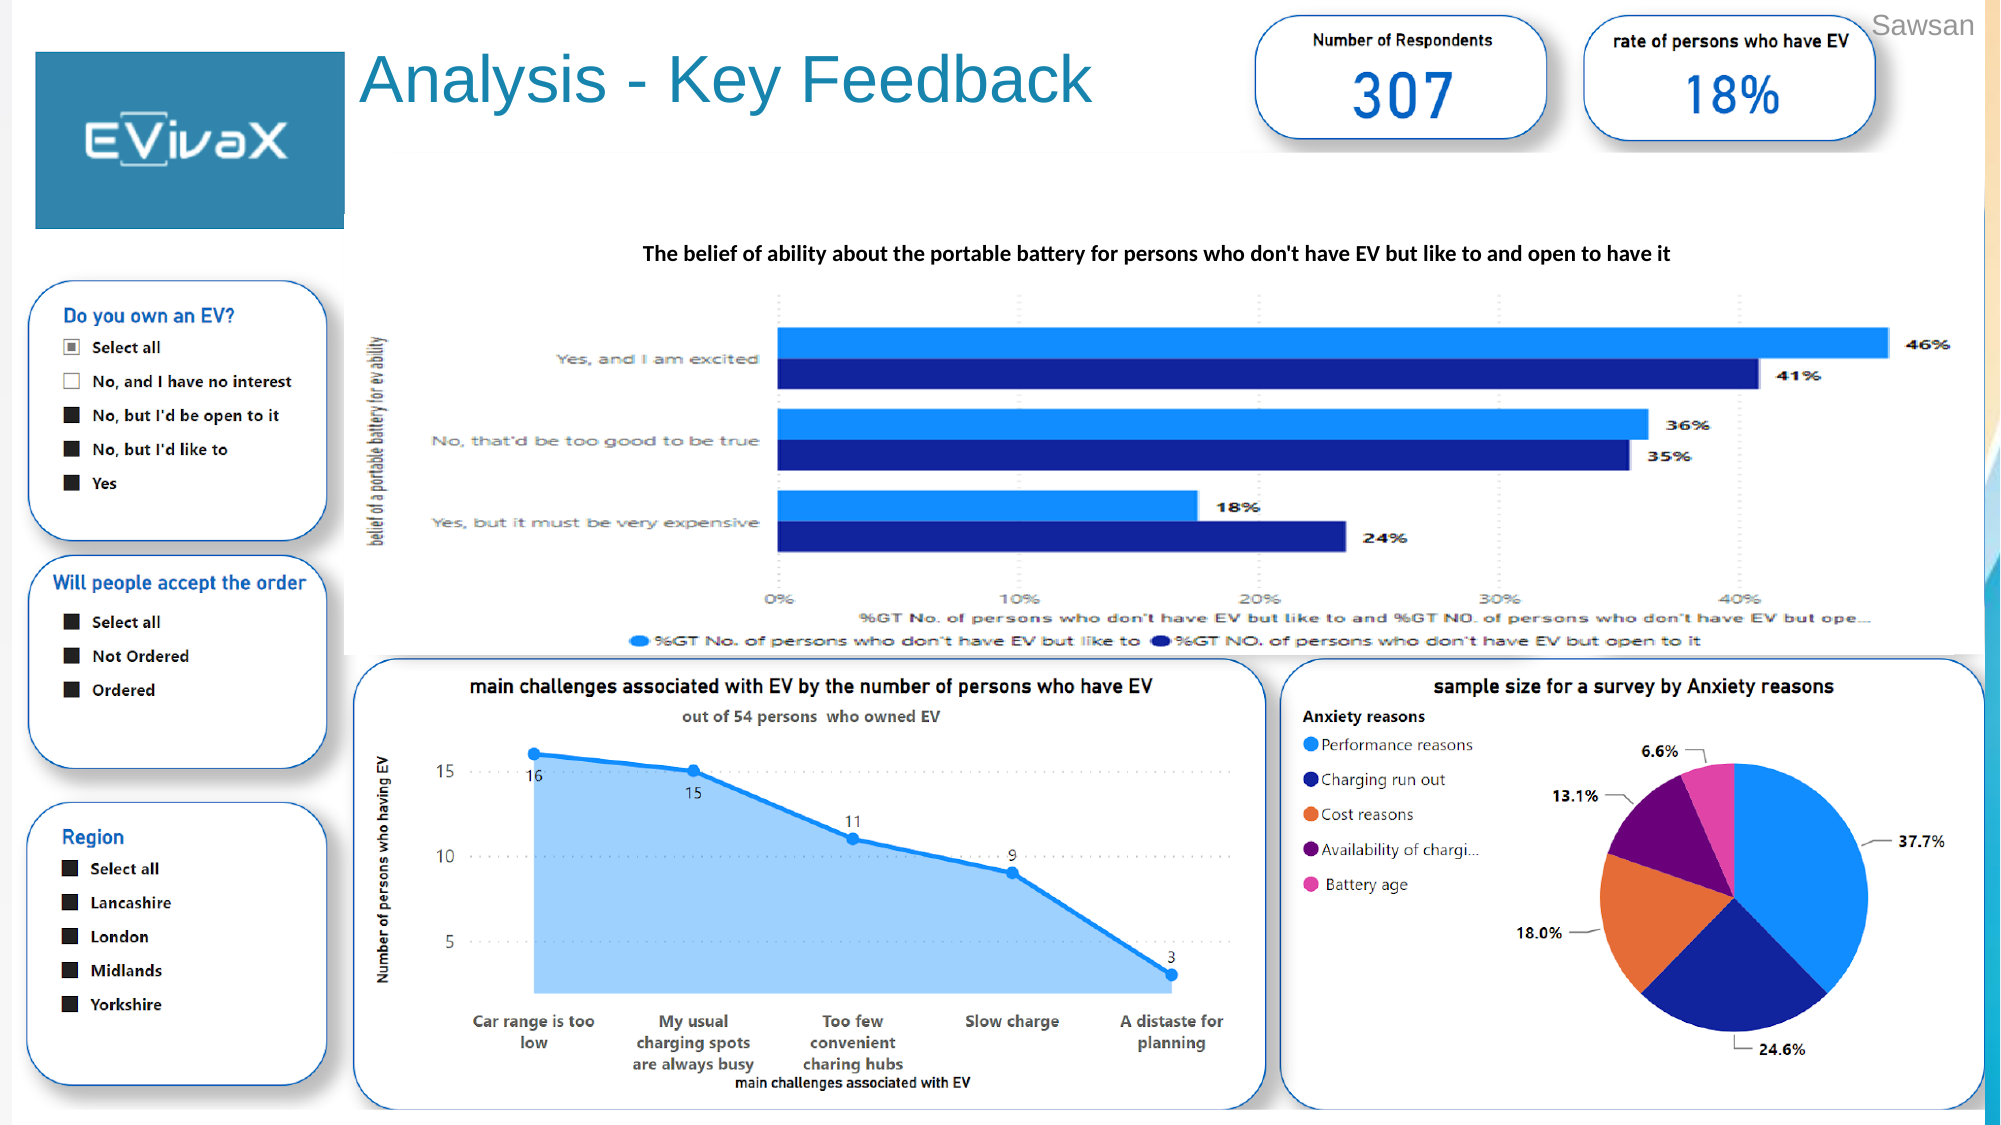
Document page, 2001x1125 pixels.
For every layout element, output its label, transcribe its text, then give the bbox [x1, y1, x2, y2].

text_box Sawsan [1985, 0, 1991, 56]
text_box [344, 214, 1972, 655]
picture [0, 0, 2001, 1125]
